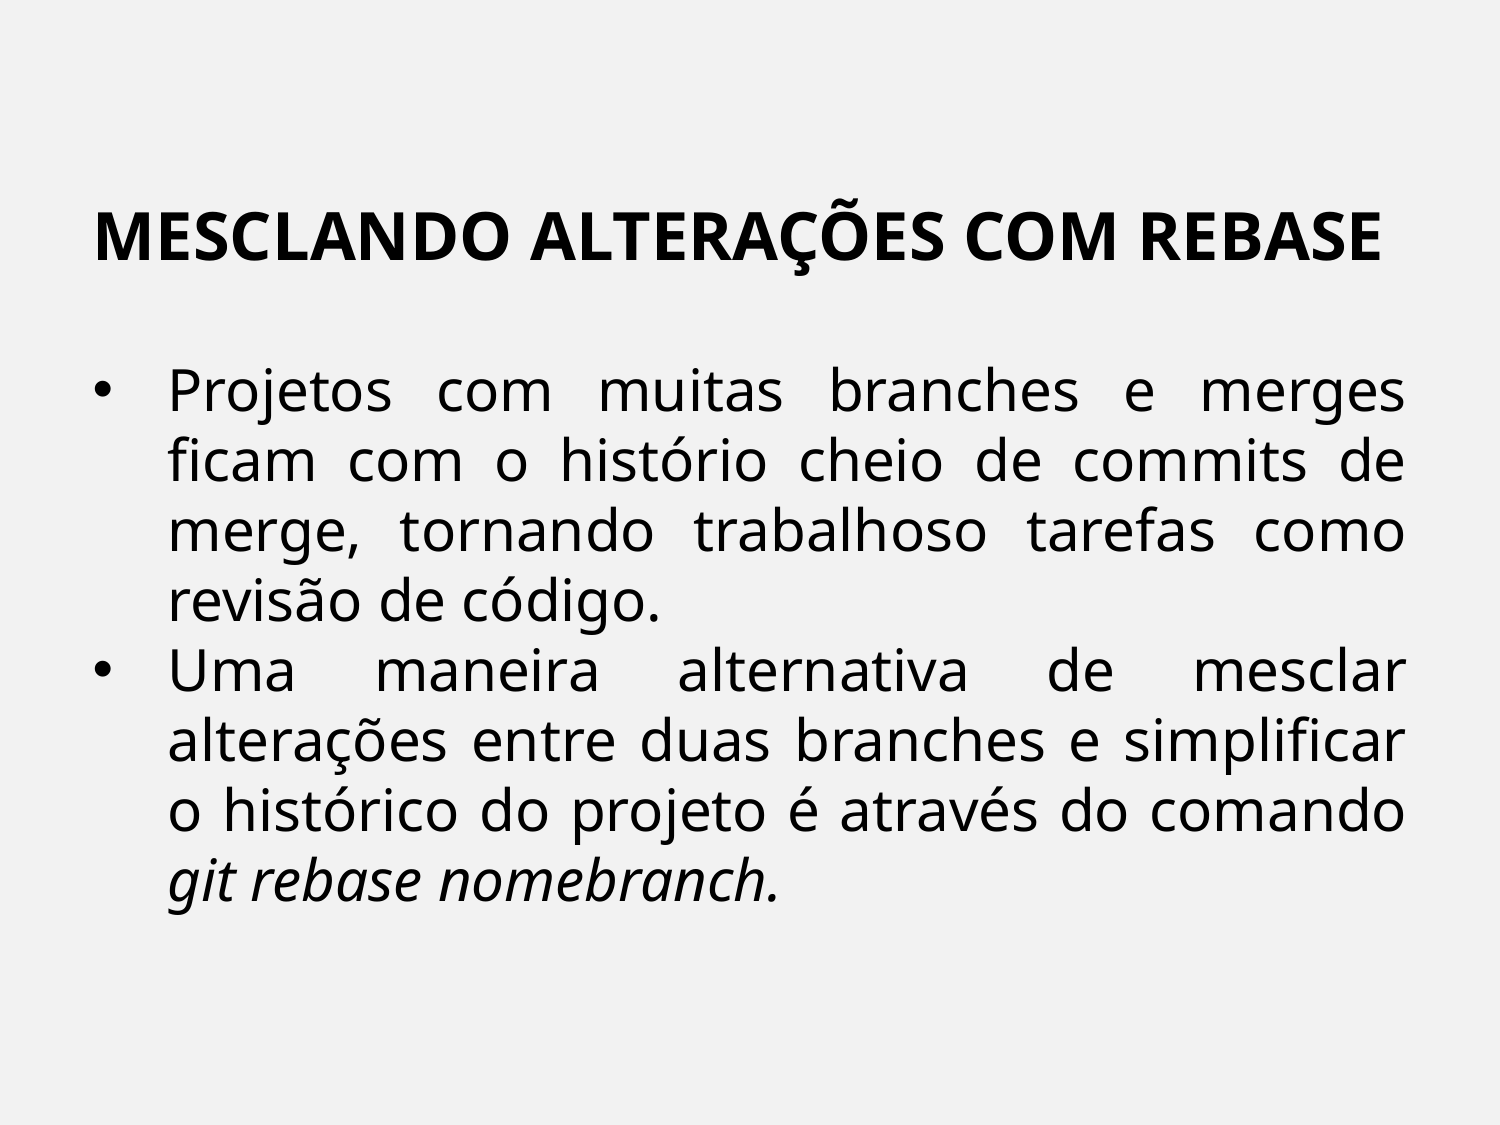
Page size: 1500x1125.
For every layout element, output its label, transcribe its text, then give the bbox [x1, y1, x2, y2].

text_box MESCLANDO ALTERAÇÕES COM REBASE Projetos com muitas branches e merges ficam com o histório cheio de commits de merge, tornando trabalhoso tarefas como revisão de código. Uma maneira alternativa de mesclar alterações entre duas branches e simplificar o histórico do projeto é através do comando git rebase nomebranch. [78, 186, 1422, 921]
